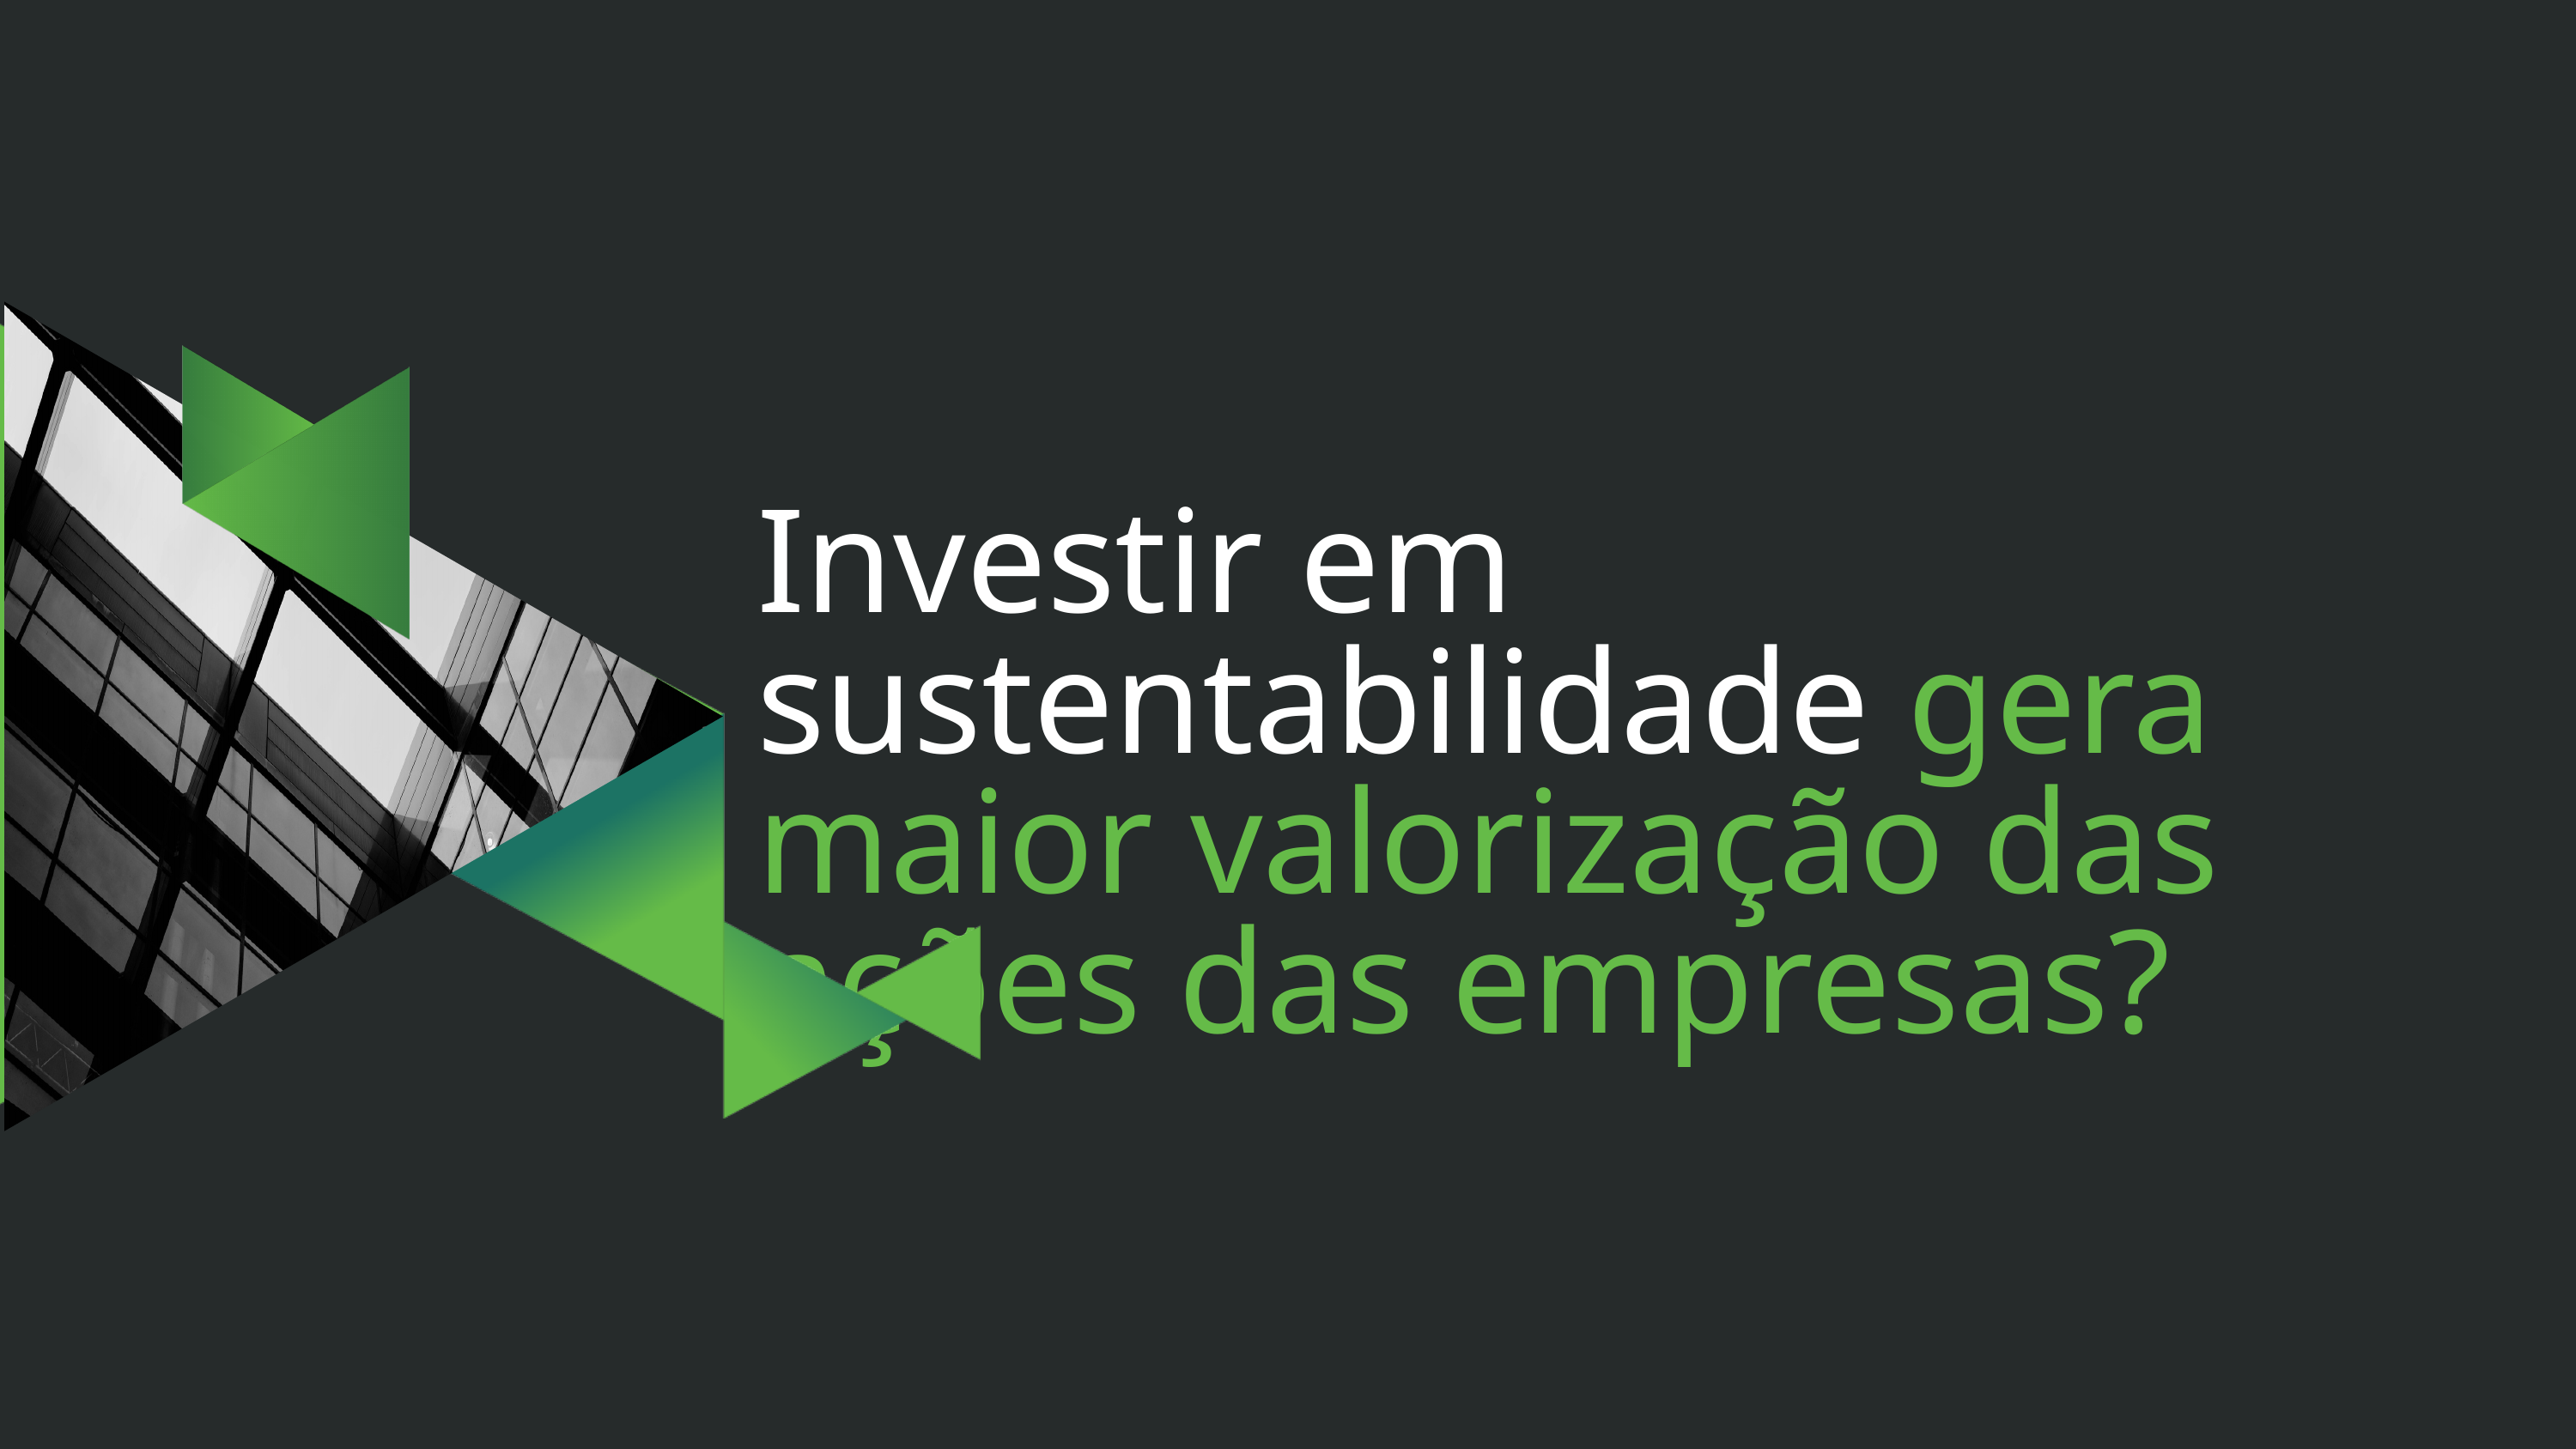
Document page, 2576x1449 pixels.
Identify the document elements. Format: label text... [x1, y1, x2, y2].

picture [0, 301, 982, 1131]
text_box Investir em sustentabilidade gera maior valorização das ações das empresas? [986, 500, 2567, 1063]
picture [159, 358, 433, 617]
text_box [0, 352, 787, 1081]
